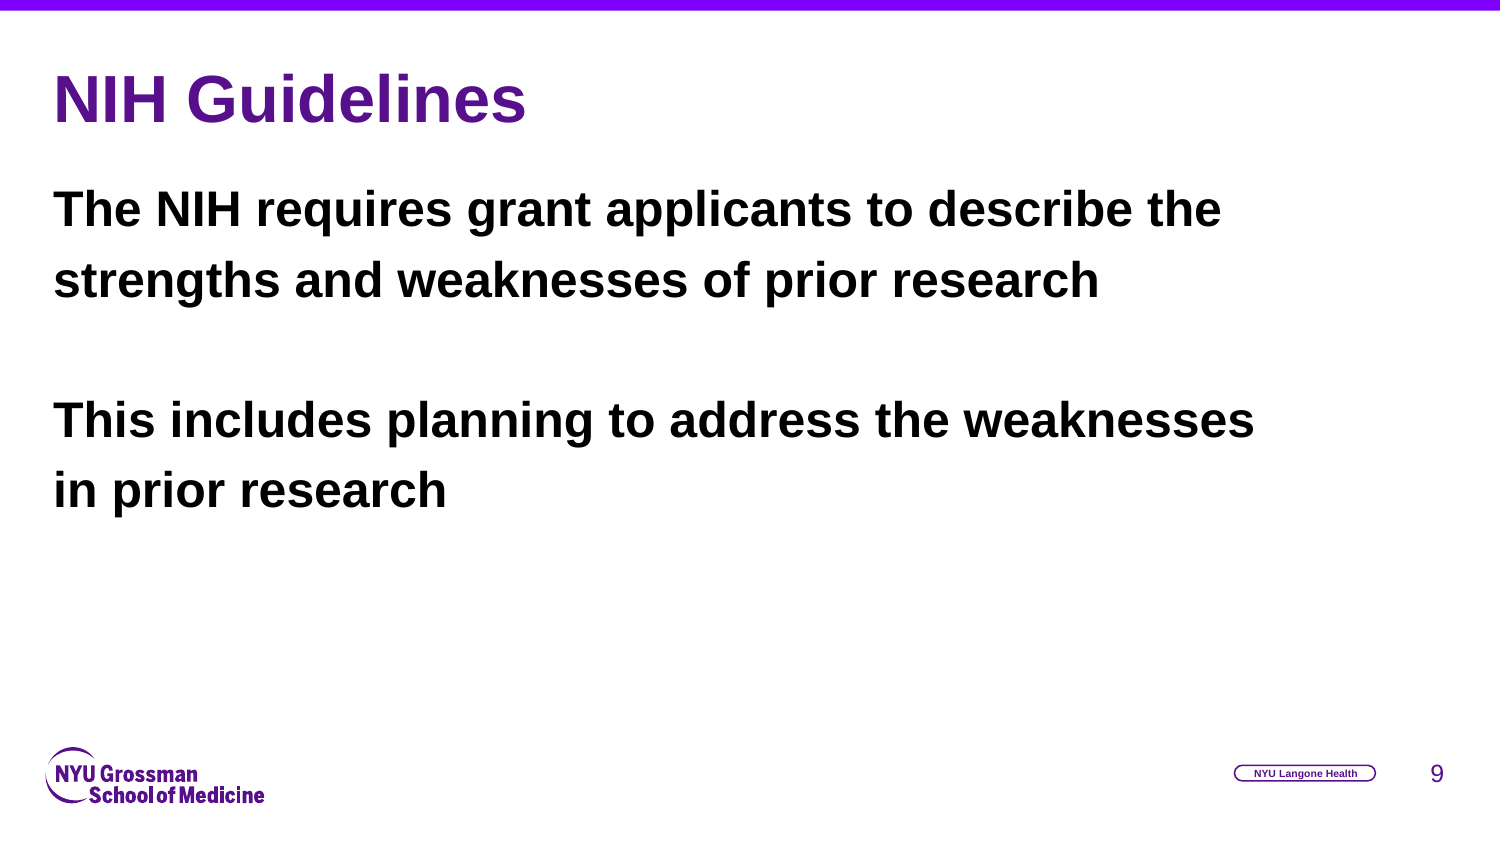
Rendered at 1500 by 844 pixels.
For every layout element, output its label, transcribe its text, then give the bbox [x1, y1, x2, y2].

footer NYU Langone Health [1233, 764, 1377, 782]
slide_number ‹#› [1397, 761, 1445, 785]
title NIH Guidelines [53, 55, 1275, 166]
list The NIH requires grant applicants to describe the strengths and weaknesses of prior research This includes planning to address the weaknesses in prior research [53, 166, 1275, 602]
